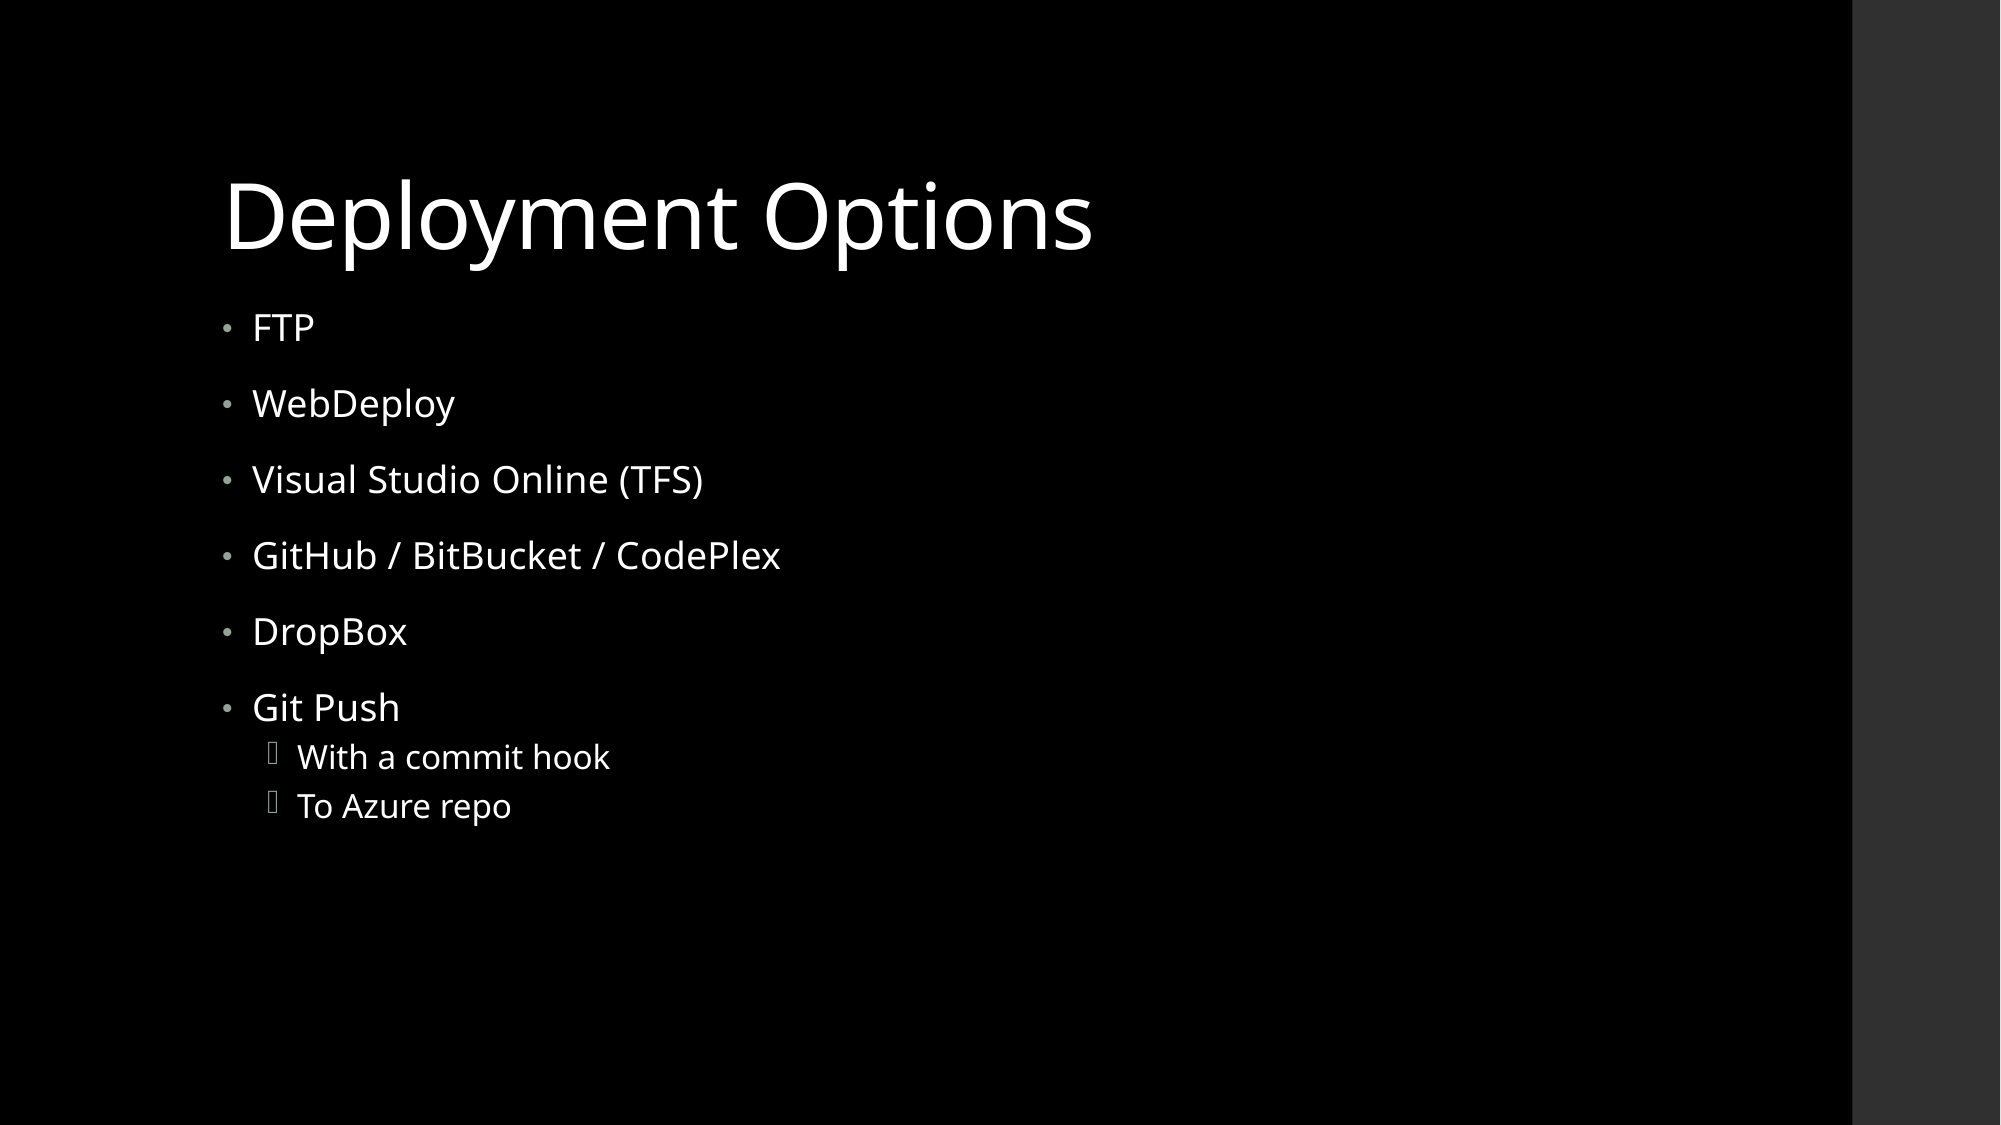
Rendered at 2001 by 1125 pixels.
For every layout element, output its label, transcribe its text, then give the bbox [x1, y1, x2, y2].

title Deployment Options [206, 60, 1797, 278]
list FTP WebDeploy Visual Studio Online (TFS) GitHub / BitBucket / CodePlex DropBox Git Push With a commit hook To Azure repo [206, 299, 1617, 1014]
